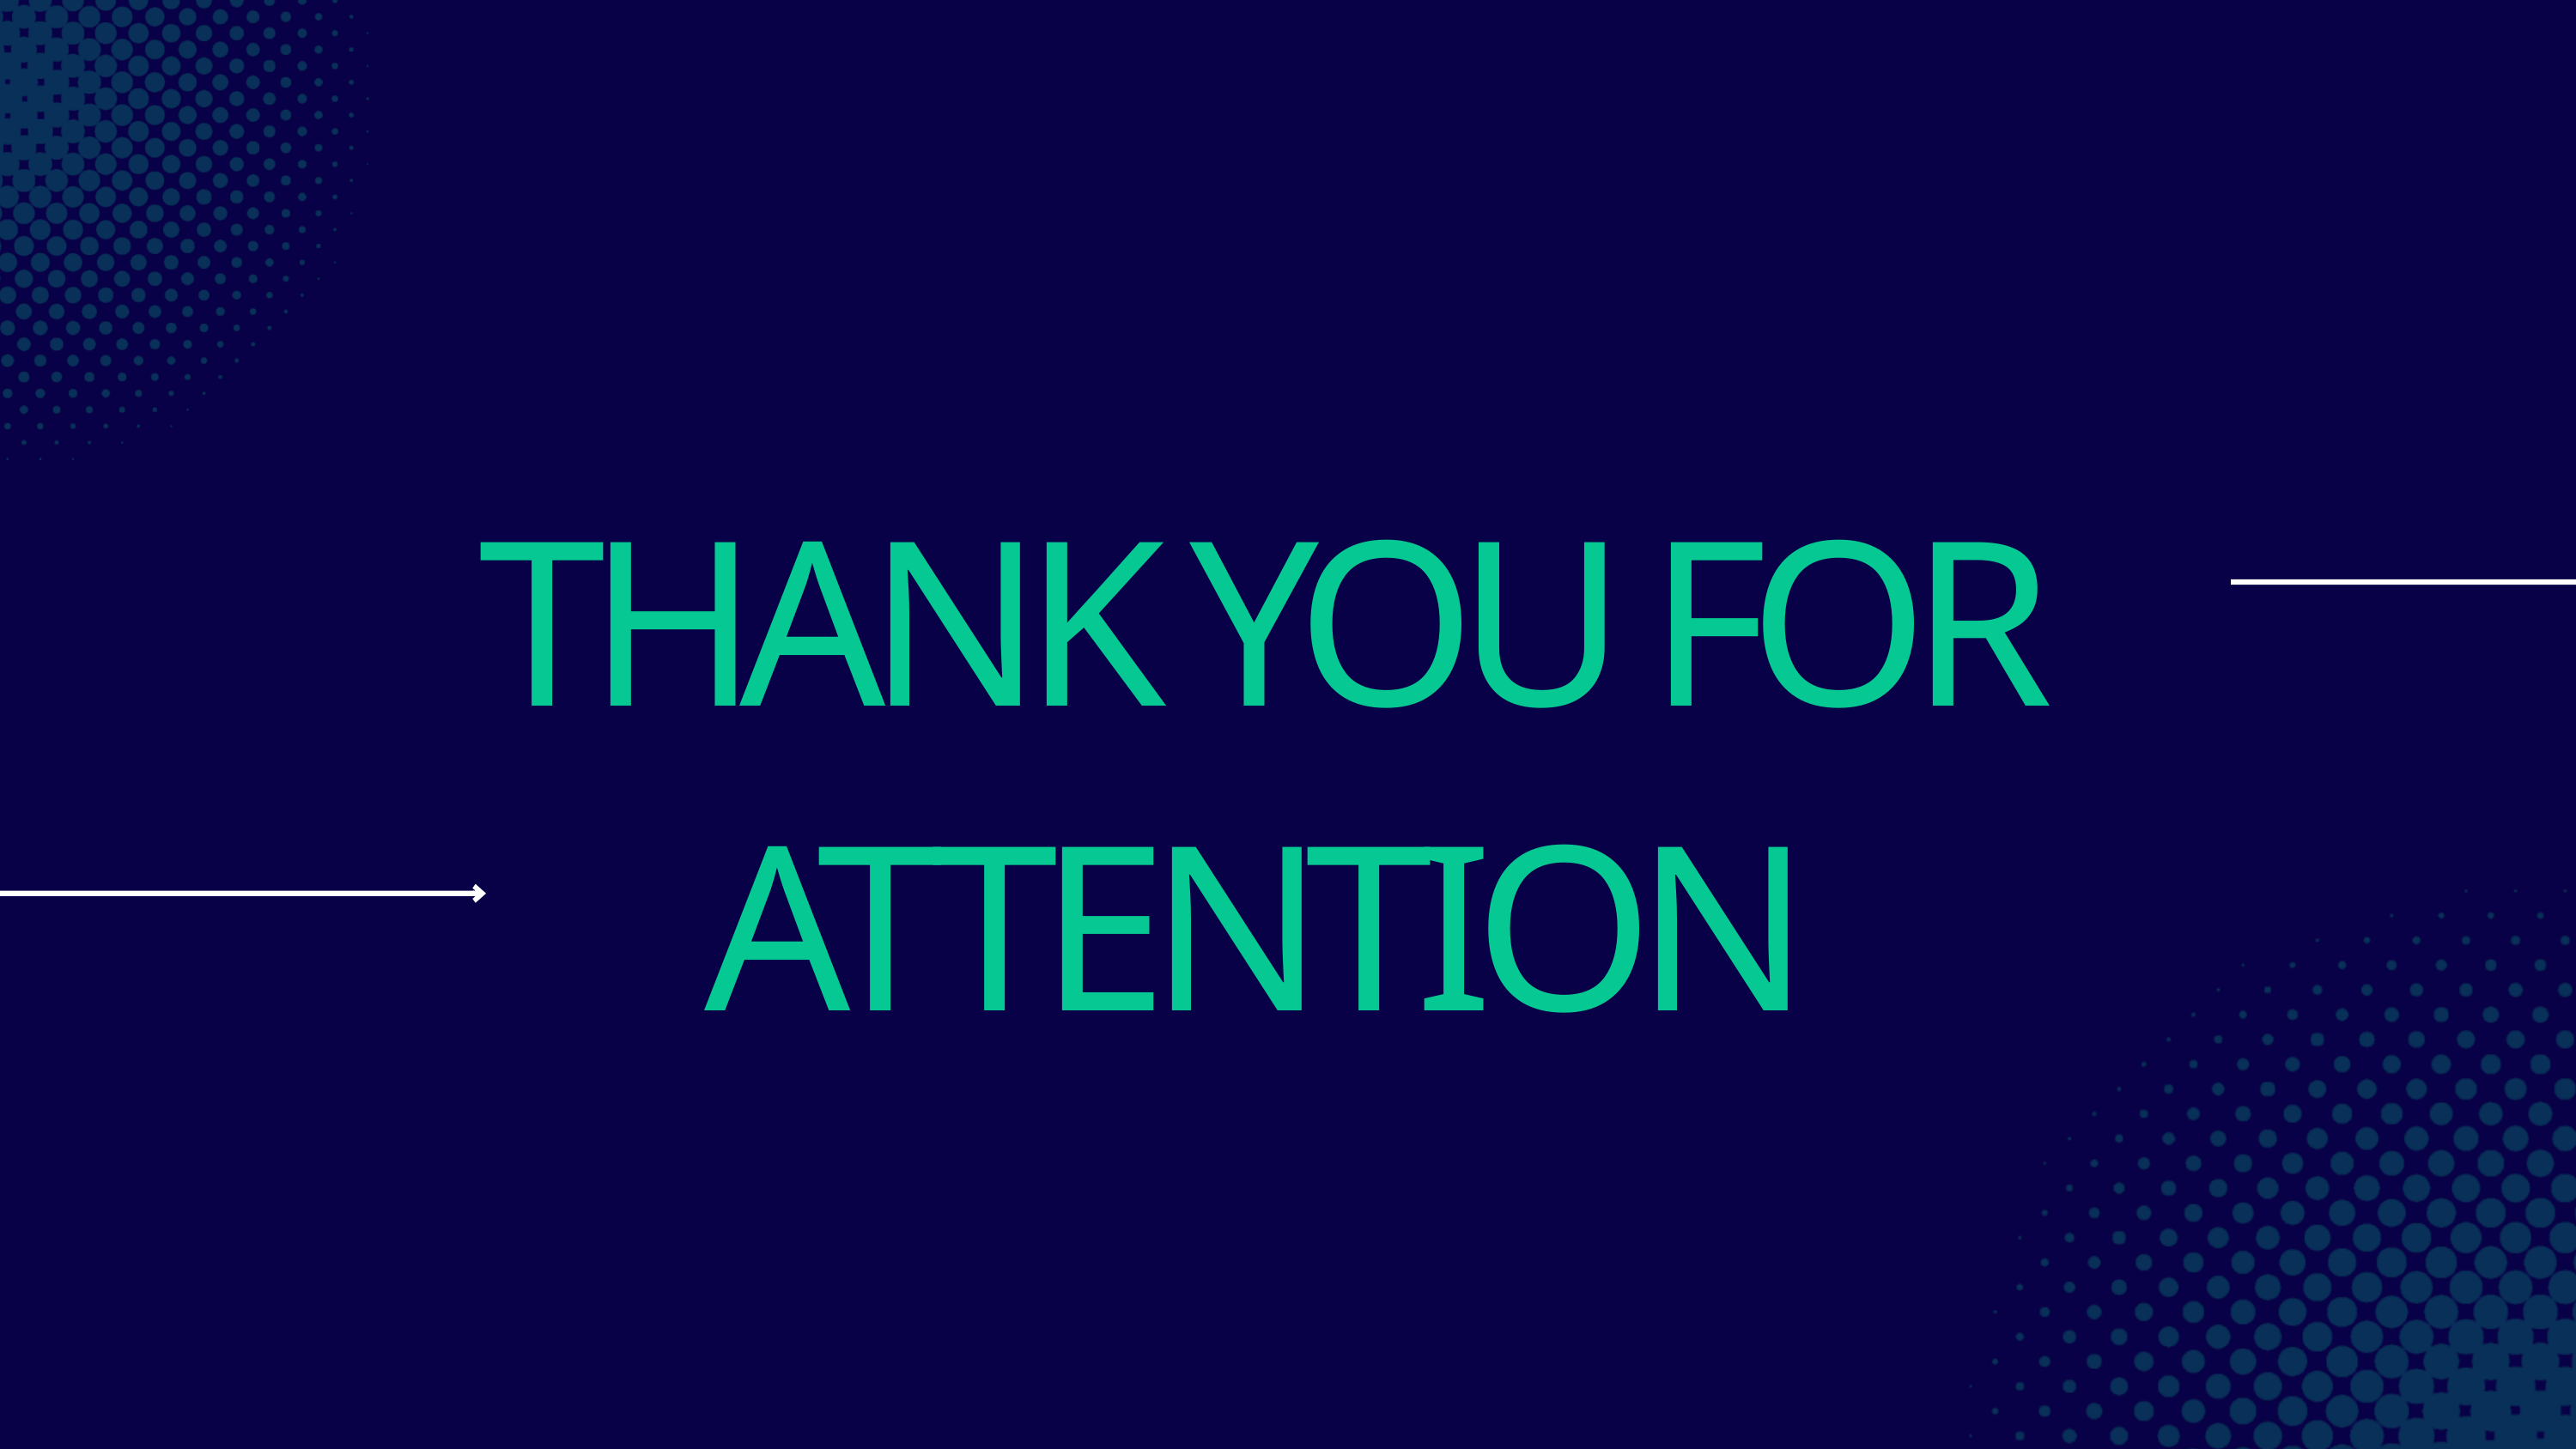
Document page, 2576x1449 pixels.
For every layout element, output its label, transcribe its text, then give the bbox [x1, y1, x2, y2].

text_box [1969, 889, 2576, 1449]
text_box [0, 0, 370, 460]
text_box THANK YOU FOR ATTENTION [369, 447, 2145, 1057]
